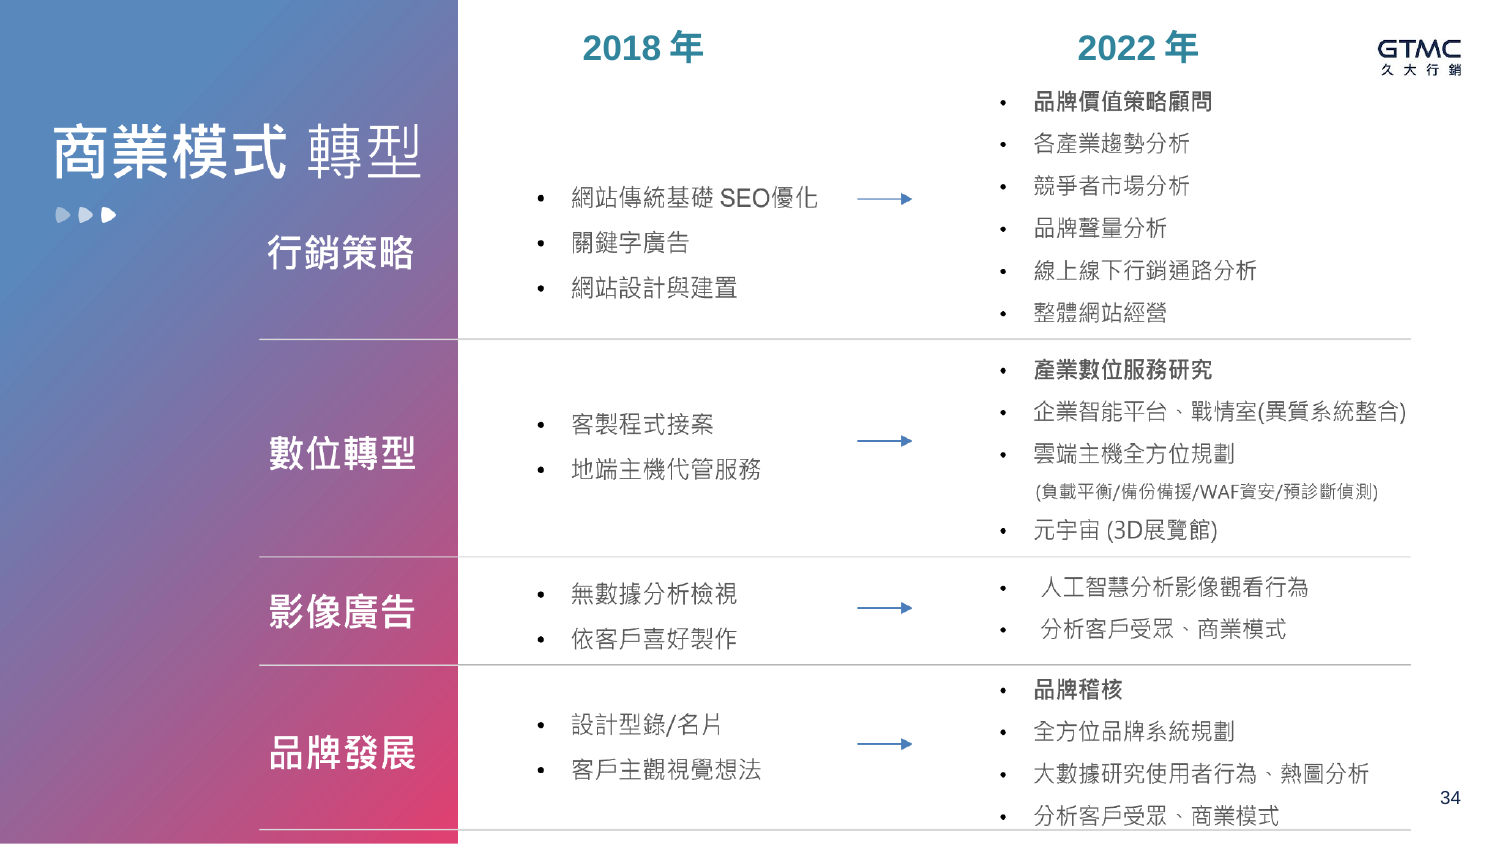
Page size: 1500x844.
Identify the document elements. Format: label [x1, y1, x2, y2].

text_box [0, 0, 1500, 844]
